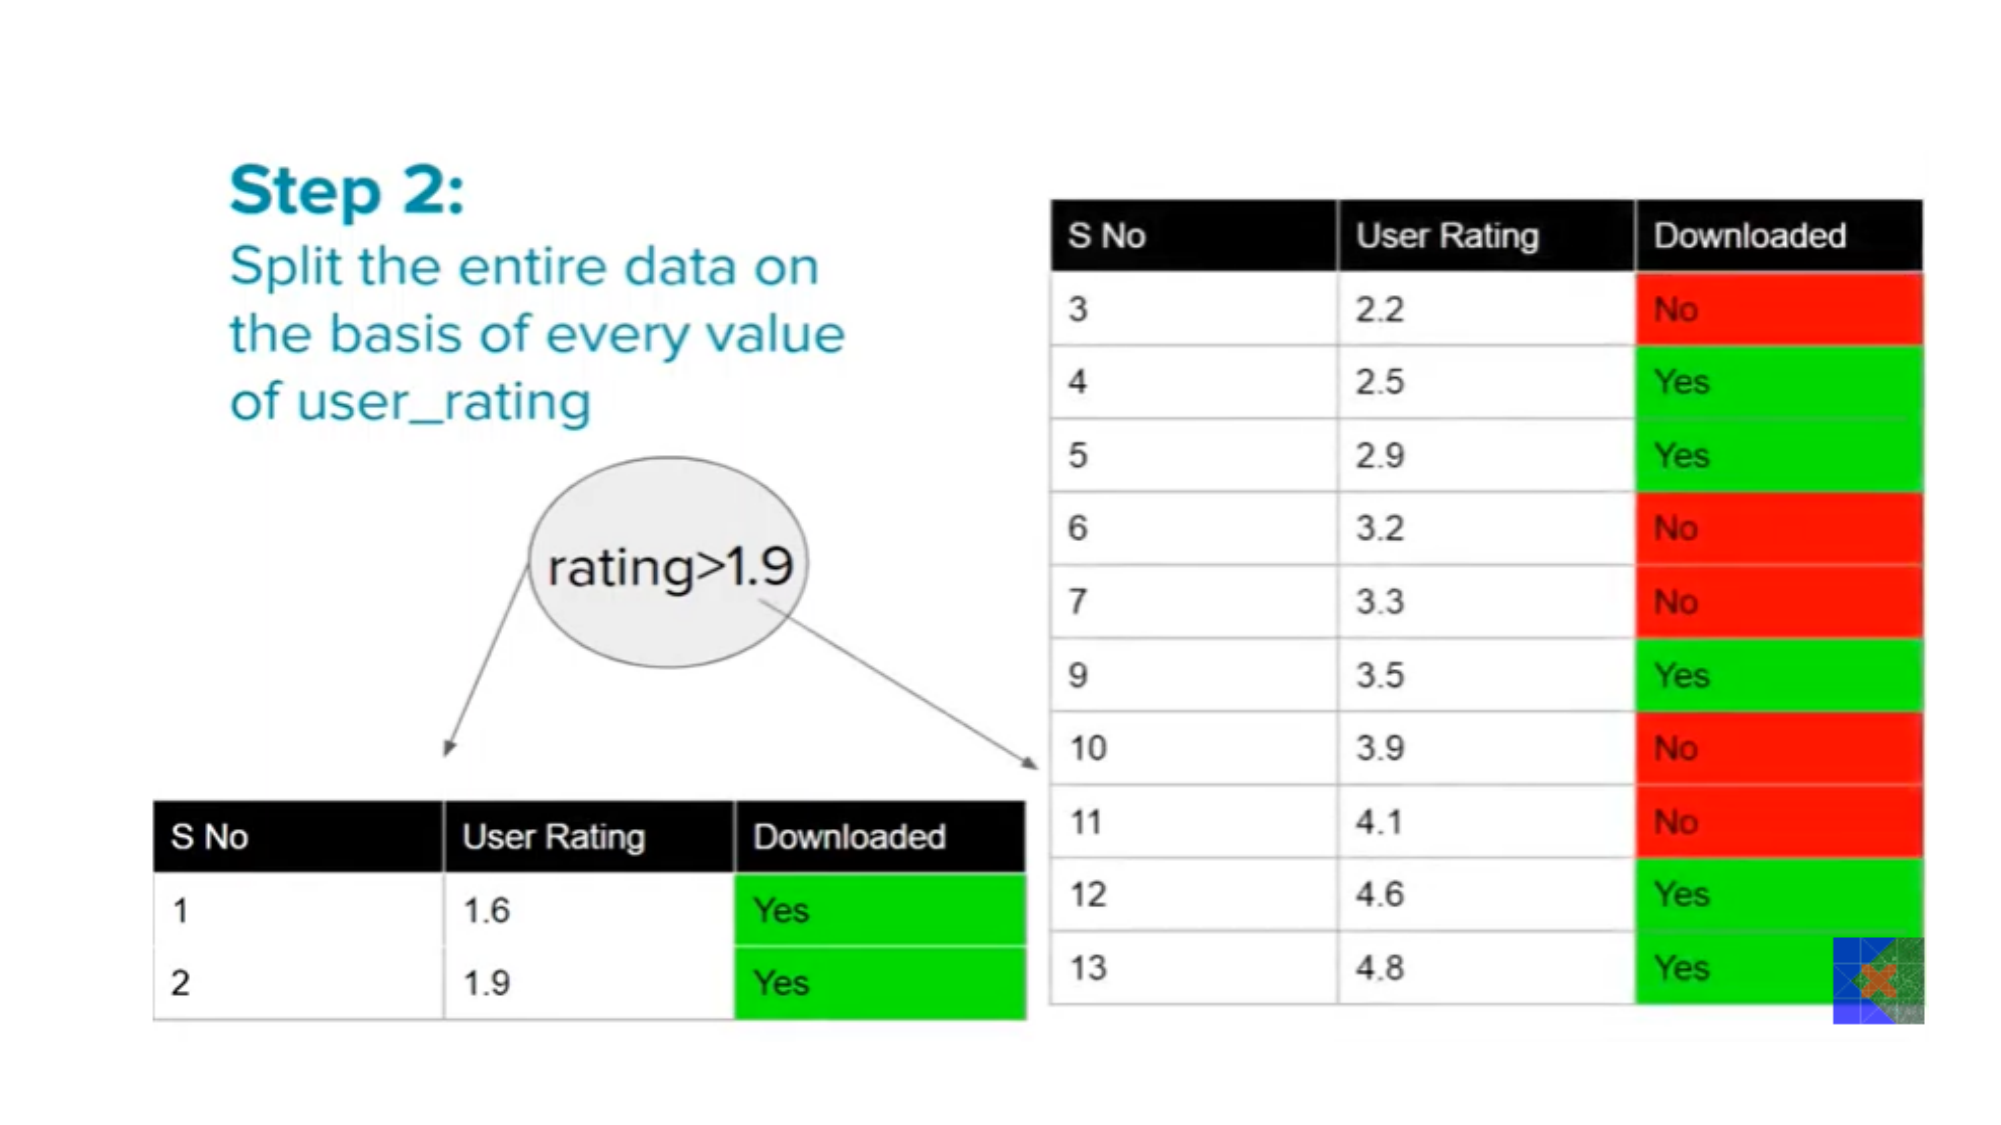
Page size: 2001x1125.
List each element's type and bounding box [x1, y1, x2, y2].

picture [129, 63, 1929, 1043]
